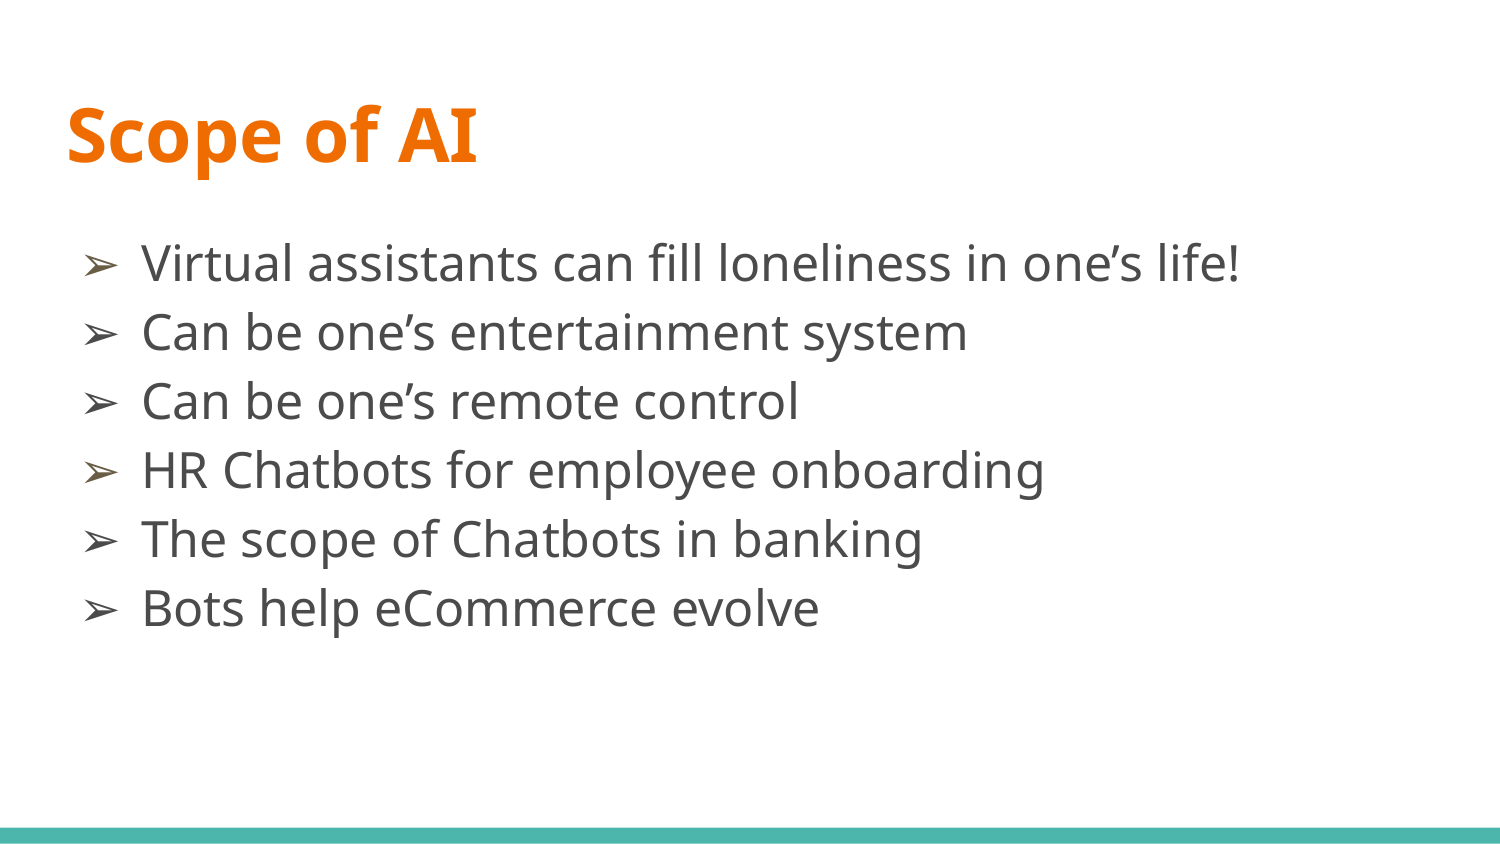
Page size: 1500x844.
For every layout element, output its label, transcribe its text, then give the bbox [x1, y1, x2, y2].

title Scope of AI [51, 72, 1449, 189]
list Virtual assistants can fill loneliness in one’s life! Can be one’s entertainment system Can be one’s remote control HR Chatbots for employee onboarding The scope of Chatbots in banking Bots help eCommerce evolve [51, 207, 1449, 750]
